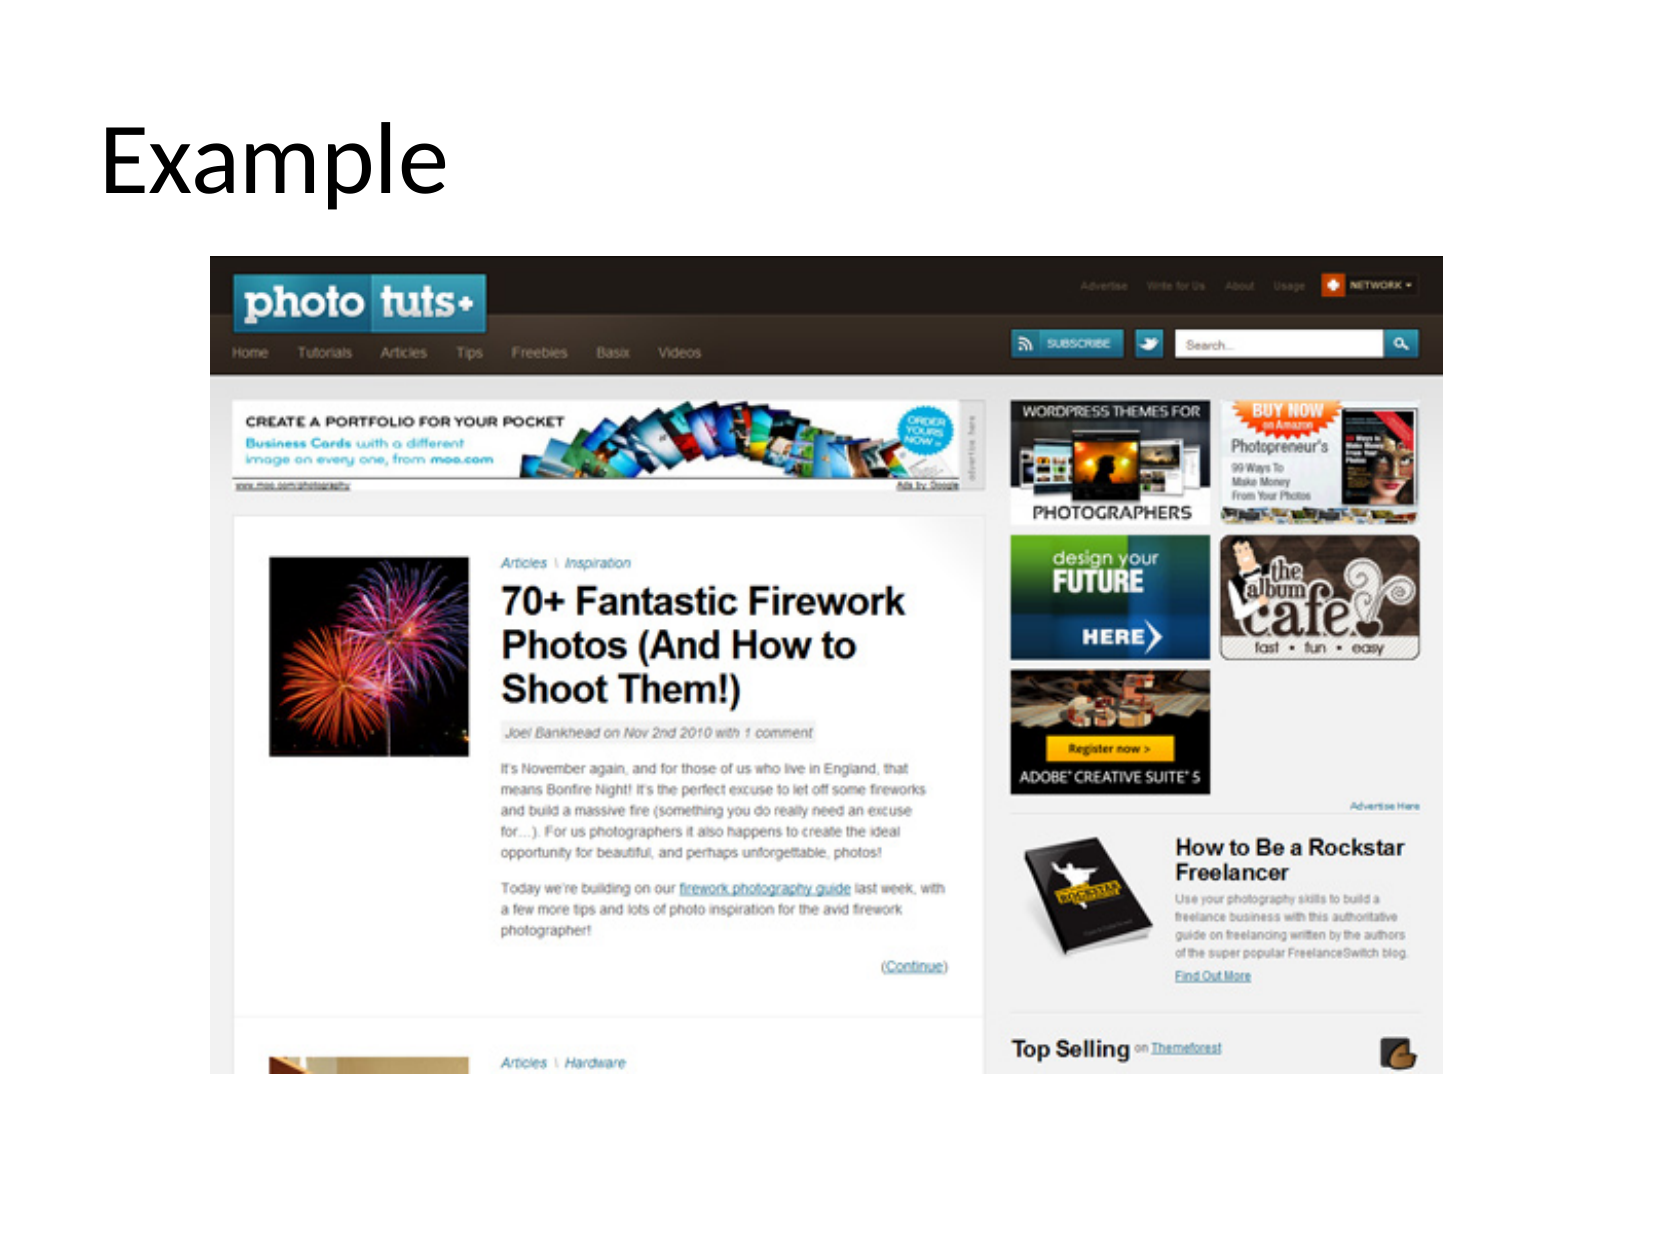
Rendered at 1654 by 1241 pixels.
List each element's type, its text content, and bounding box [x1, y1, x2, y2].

title Example [82, 49, 1571, 257]
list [210, 256, 1444, 1075]
